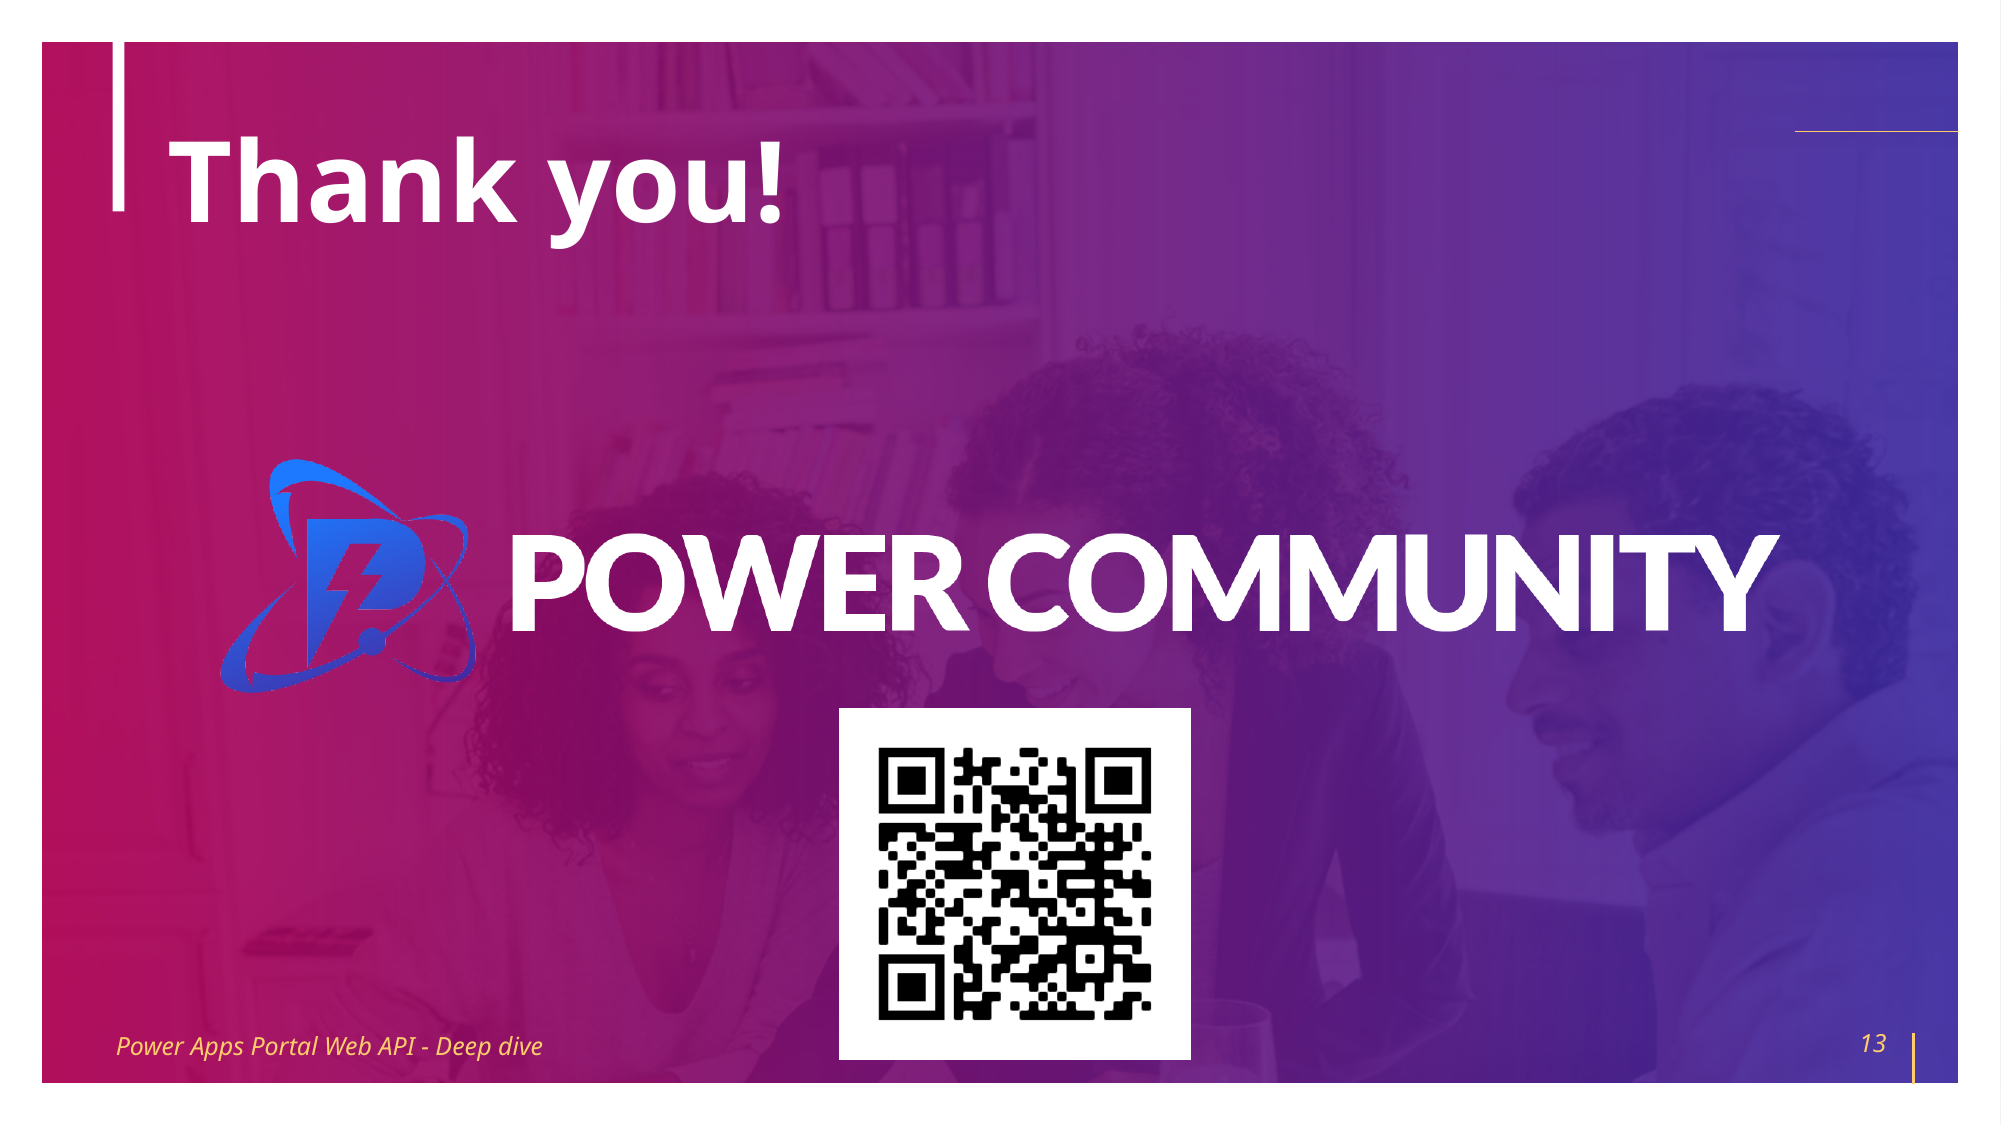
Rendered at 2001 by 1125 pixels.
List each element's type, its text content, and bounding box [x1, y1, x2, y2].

title Thank you! [152, 77, 1878, 295]
footer Power Apps Portal Web API - Deep dive [100, 1015, 636, 1075]
slide_number 13 [1451, 1015, 1902, 1075]
picture [40, 398, 1960, 1060]
